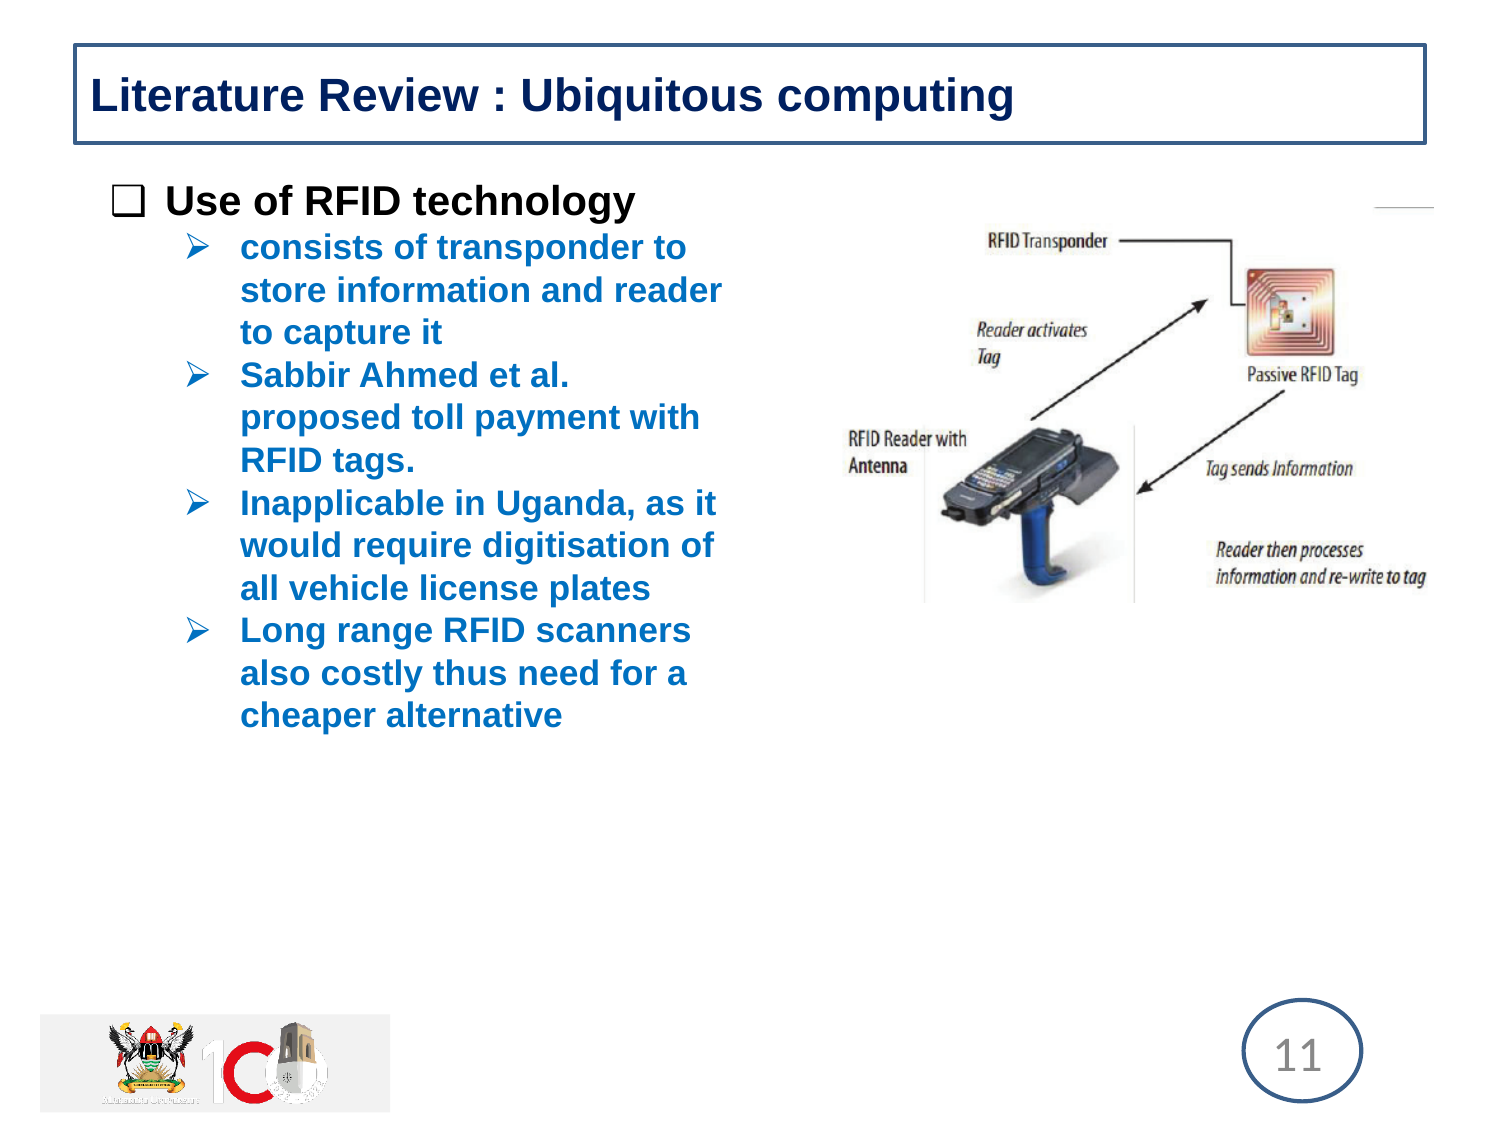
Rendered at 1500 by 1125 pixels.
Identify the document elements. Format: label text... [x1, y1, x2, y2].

picture [779, 207, 1434, 603]
list Use of RFID technology consists of transponder to store information and reader to capture it Sabbir Ahmed et al. proposed toll payment with RFID tags. Inapplicable in Uganda, as it would require digitisation of all vehicle license plates Long range RFID scanners also costly thus need for a cheaper alternative [75, 166, 742, 1008]
title Literature Review : Ubiquitous computing [75, 62, 1400, 124]
picture [99, 1017, 338, 1108]
